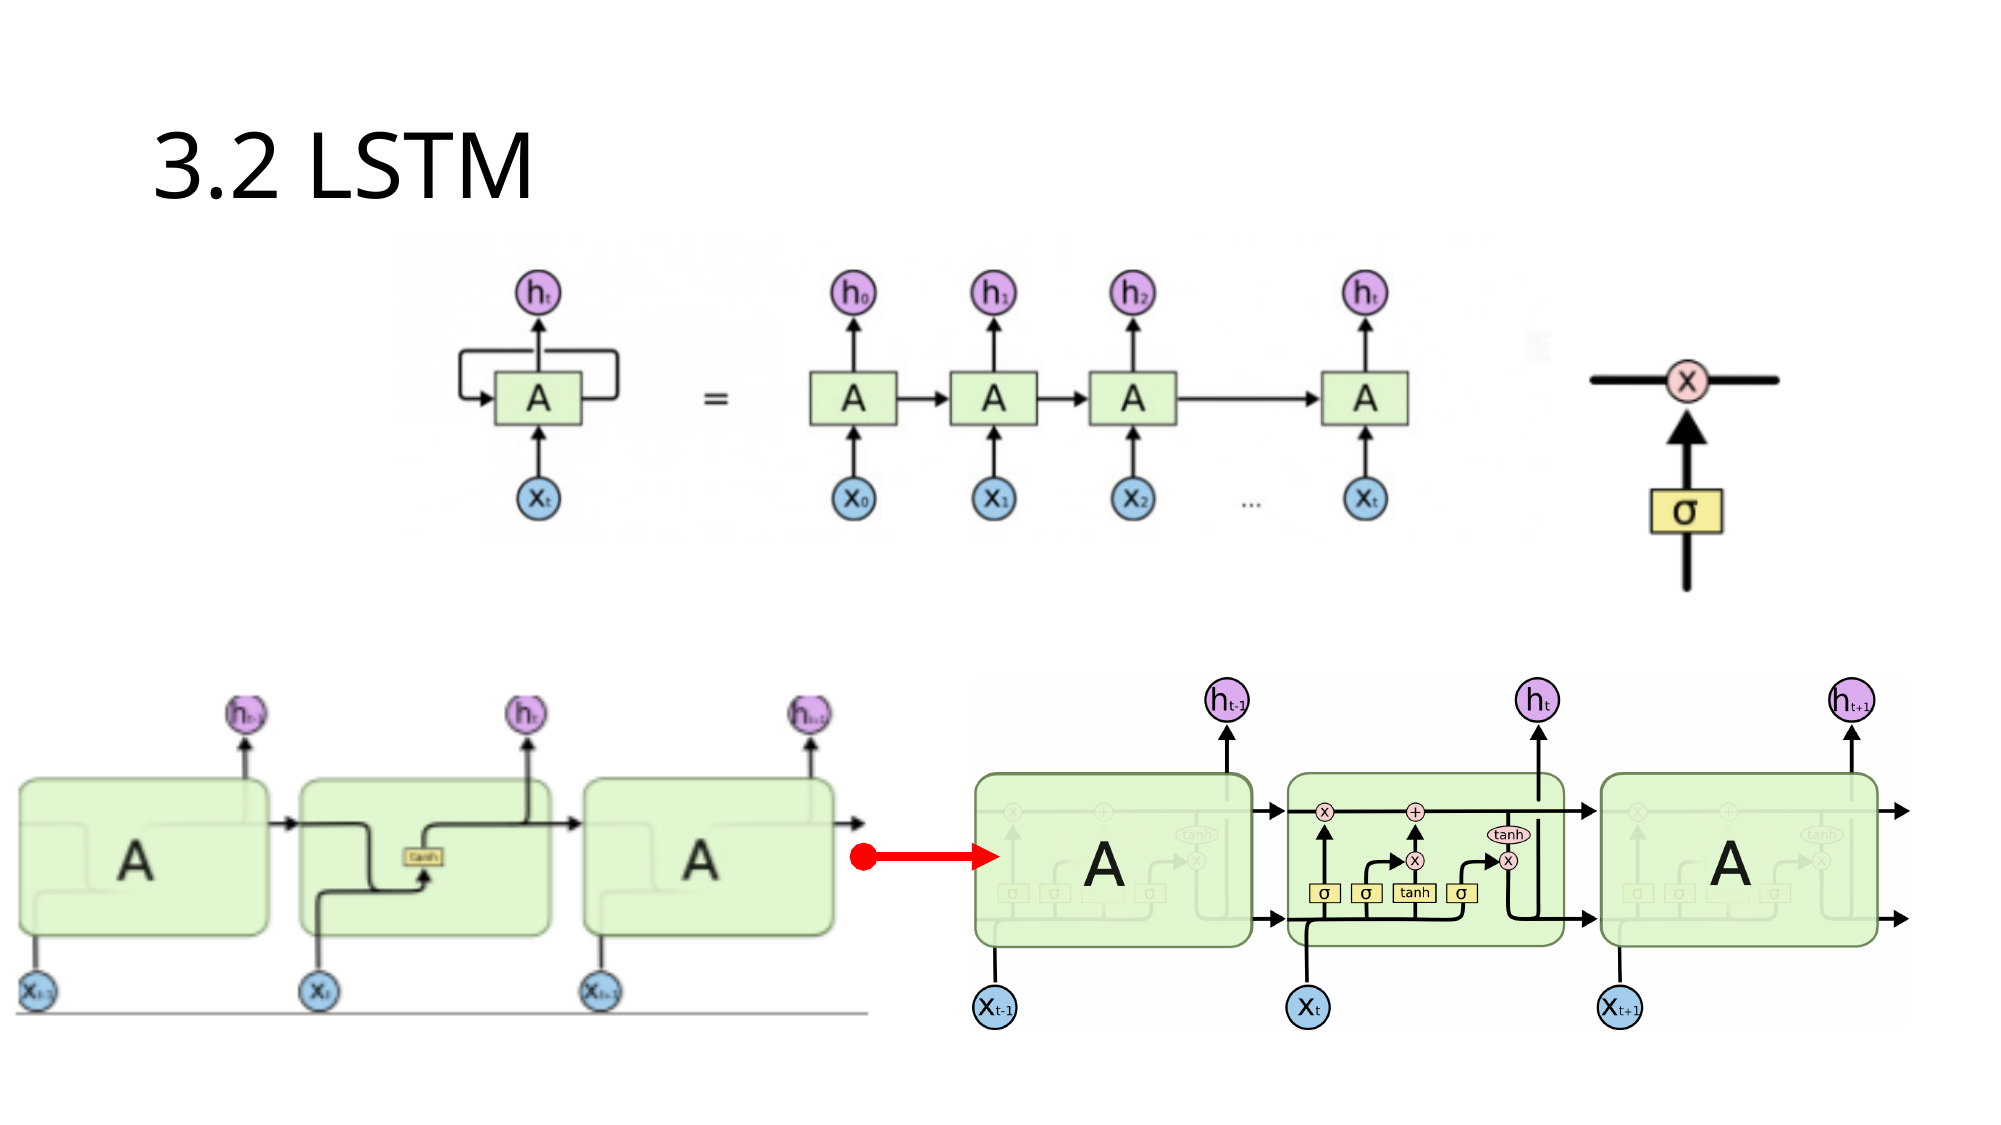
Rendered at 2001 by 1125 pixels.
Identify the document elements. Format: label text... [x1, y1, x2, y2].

picture [1554, 343, 1808, 601]
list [394, 234, 1551, 546]
picture [0, 677, 884, 1030]
title 3.2 LSTM [137, 59, 1863, 278]
picture [972, 677, 1910, 1030]
